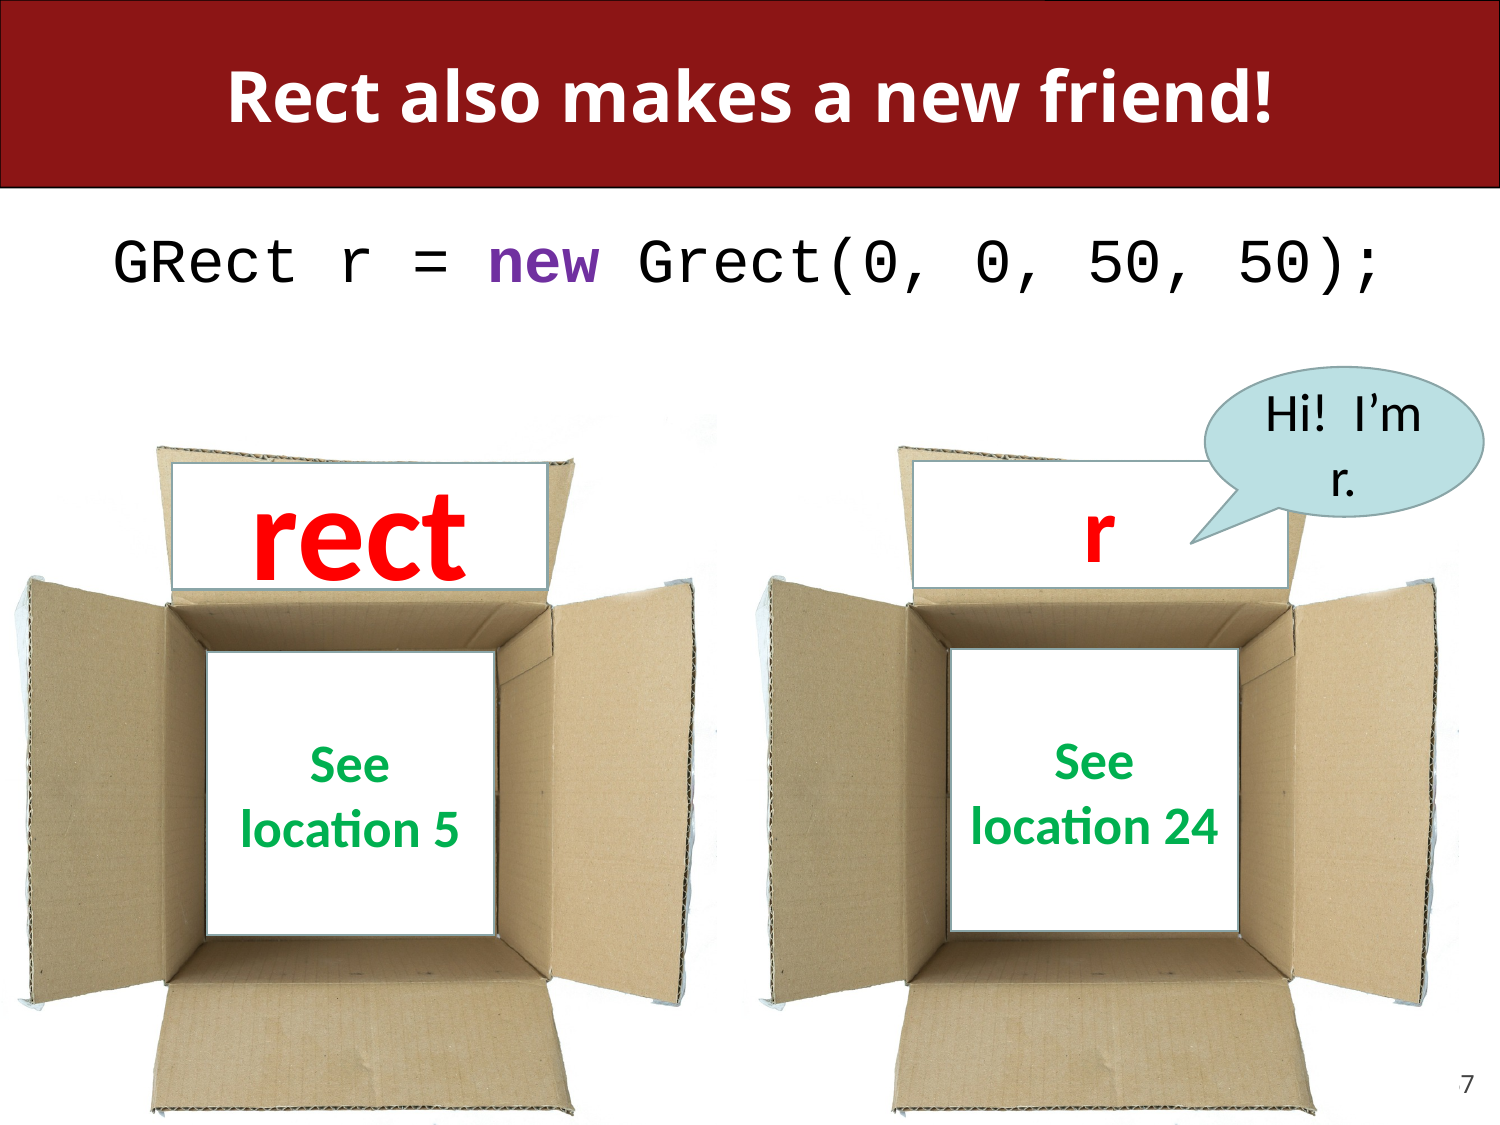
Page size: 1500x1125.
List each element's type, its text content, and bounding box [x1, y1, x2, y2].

title Rect also makes a new friend! [75, 0, 1425, 188]
picture [0, 414, 717, 1125]
text_box Hi! I’m r. [1213, 365, 1485, 486]
list GRect r = new Grect(0, 0, 50, 50); [24, 212, 1475, 1063]
picture [741, 414, 1459, 1125]
